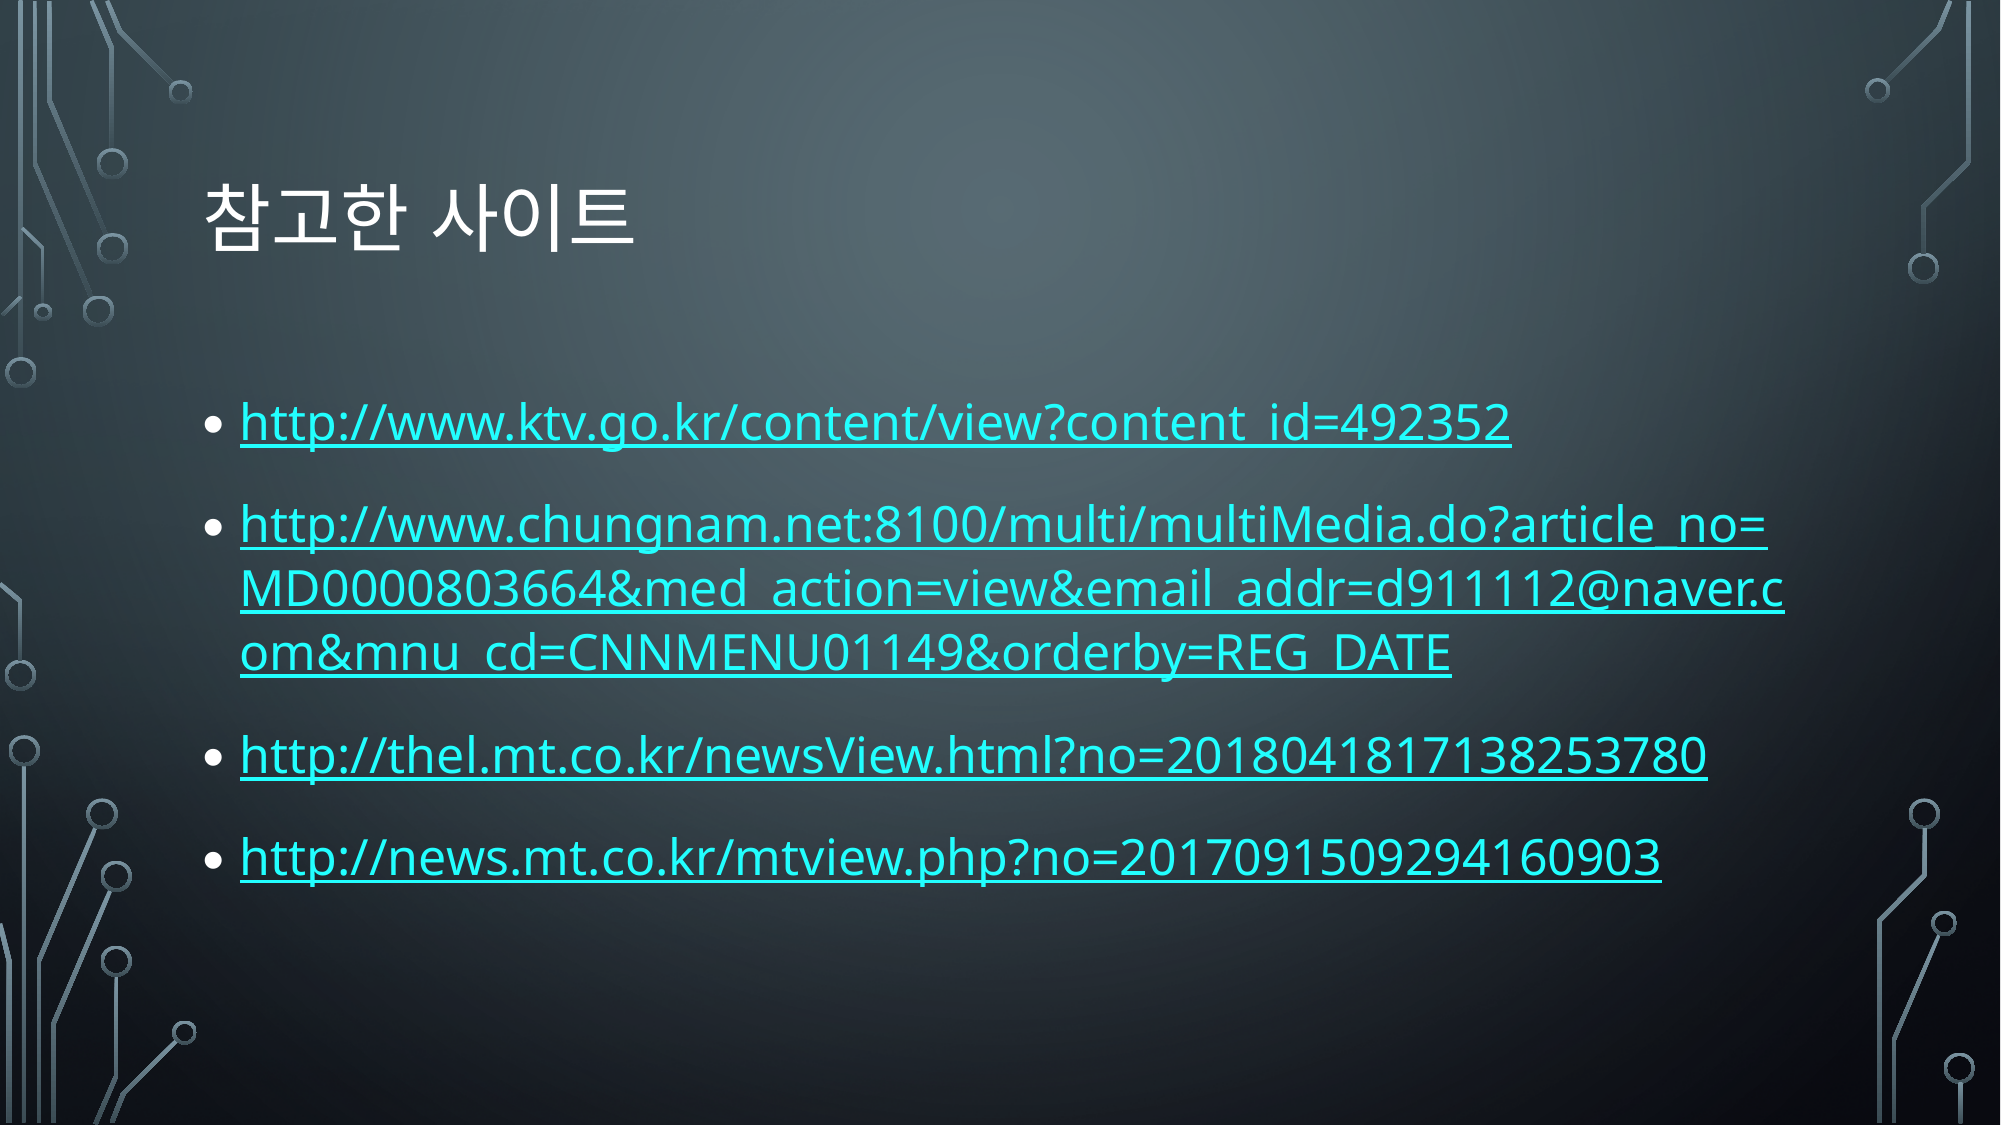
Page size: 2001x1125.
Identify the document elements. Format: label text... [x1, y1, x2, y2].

title 참고한 사이트 [187, 101, 1813, 344]
list http://www.ktv.go.kr/content/view?content_id=492352 http://www.chungnam.net:8100/multi/multiMedia.do?article_no=MD0000803664&med_action=view&email_addr=d911112@naver.com&mnu_cd=CNNMENU01149&orderby=REG_DATE http://thel.mt.co.kr/newsView.html?no=2018041817138253780 http://news.mt.co.kr/mtview.php?no=2017091509294160903 [187, 369, 1813, 950]
